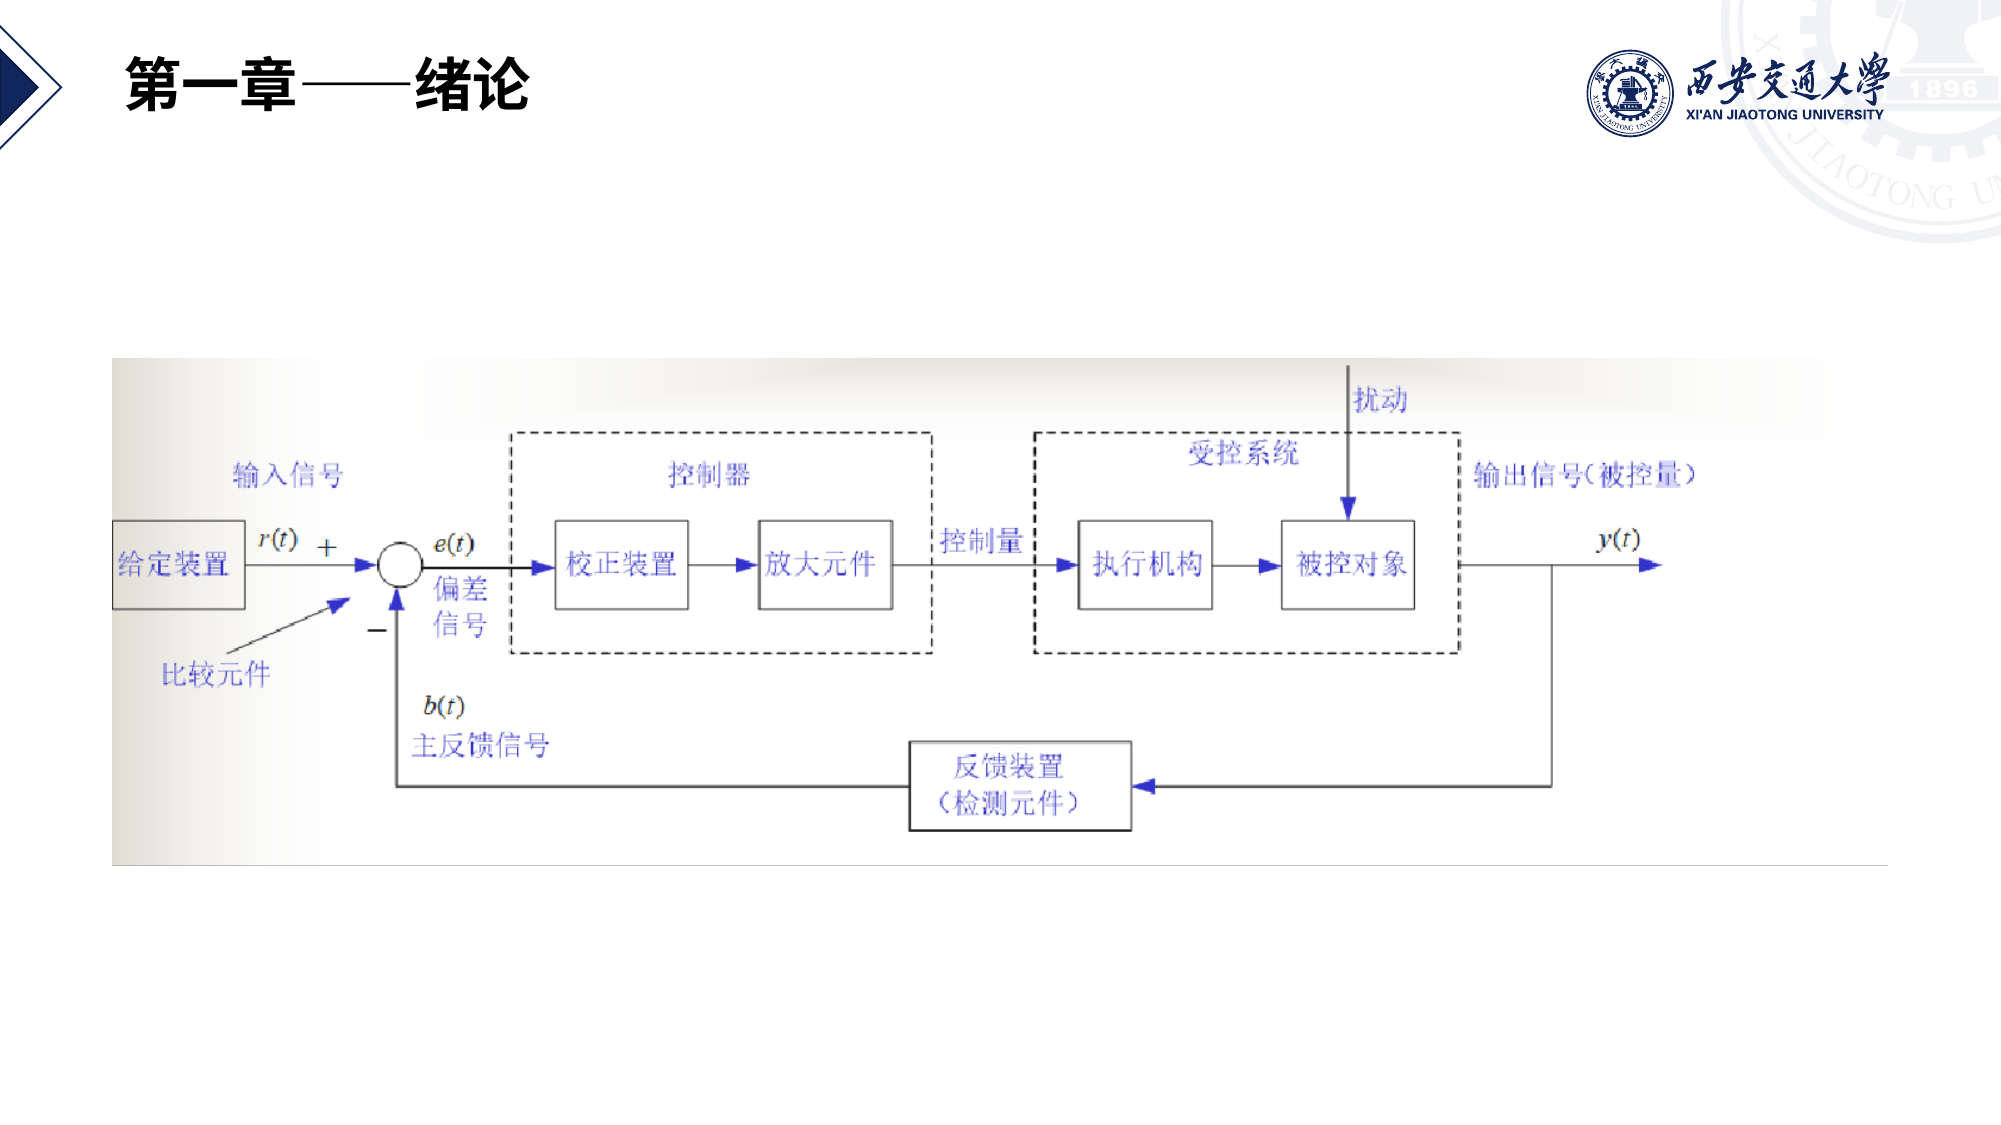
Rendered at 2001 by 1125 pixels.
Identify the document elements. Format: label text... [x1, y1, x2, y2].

list 第一章——绪论 [108, 48, 953, 127]
picture [112, 358, 1888, 867]
